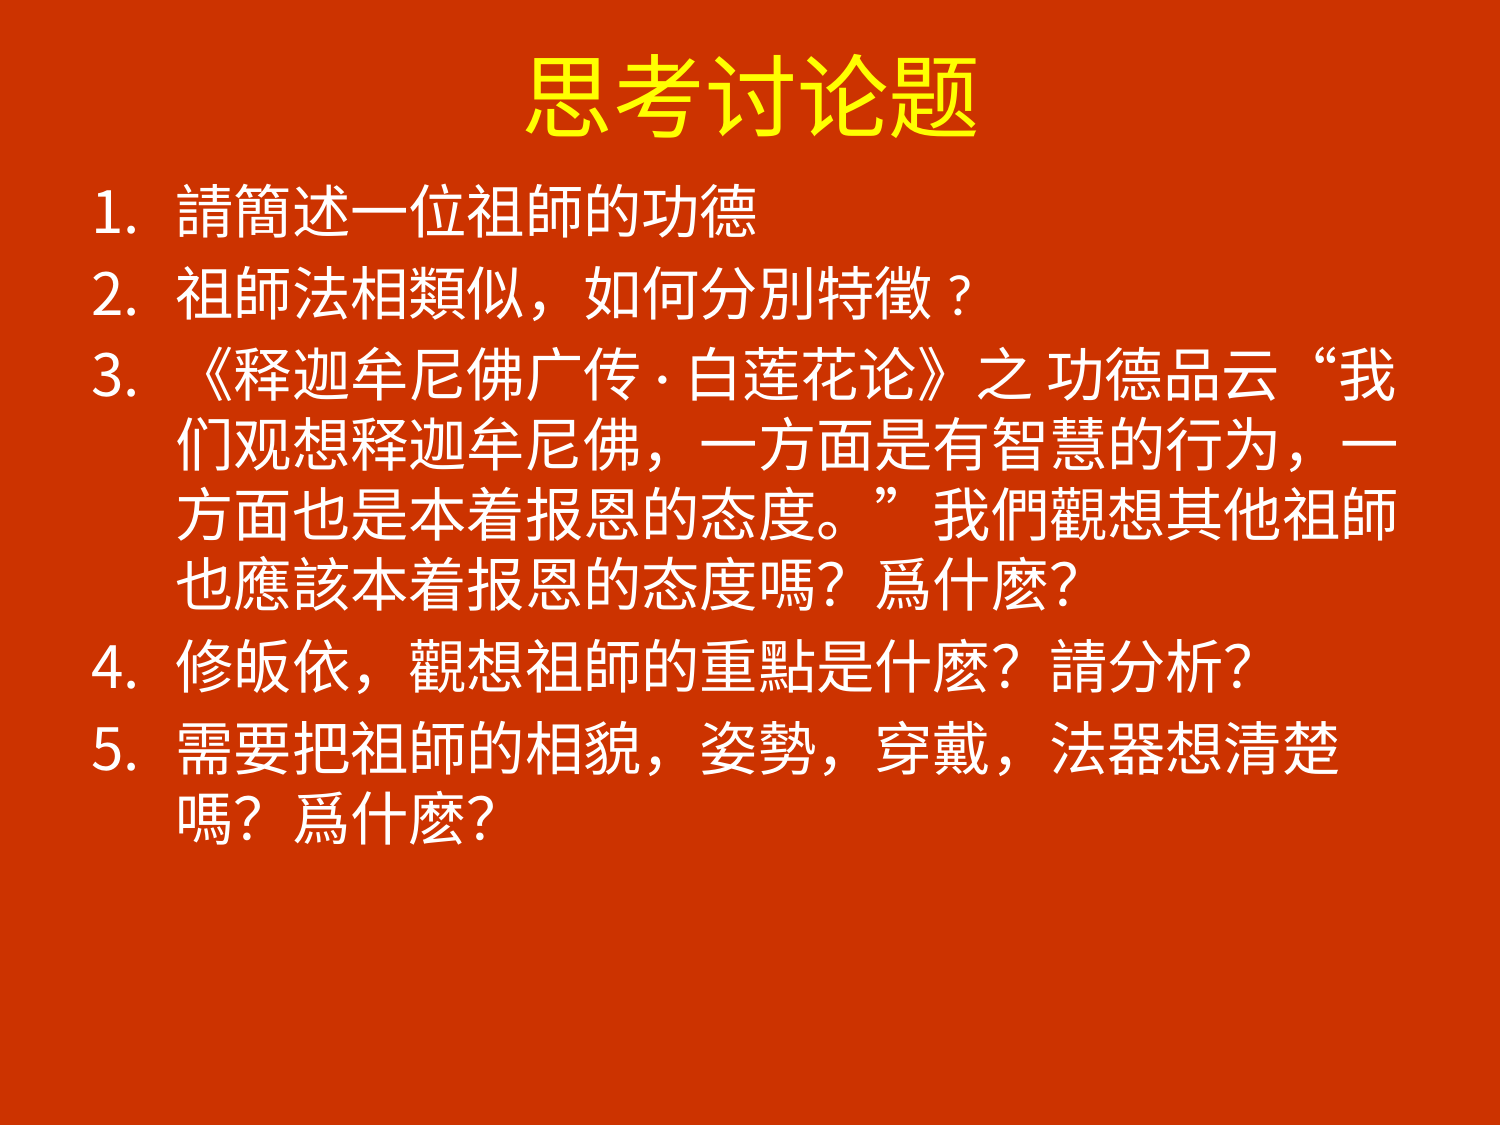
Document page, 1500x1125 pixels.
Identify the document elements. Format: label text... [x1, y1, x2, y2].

list 請簡述一位祖師的功德 祖師法相類似，如何分別特徵? 《释迦牟尼佛广传·白莲花论》之 功德品云“我们观想释迦牟尼佛，一方面是有智慧的行为，一方面也是本着报恩的态度。”我們觀想其他祖師也應該本着报恩的态度嗎？爲什麽？ 修皈依，觀想祖師的重點是什麽？請分析？ 需要把祖師的相貌，姿勢，穿戴，法器想清楚嗎？爲什麽？ [76, 167, 1427, 1103]
title 思考讨论题 [76, 22, 1427, 167]
